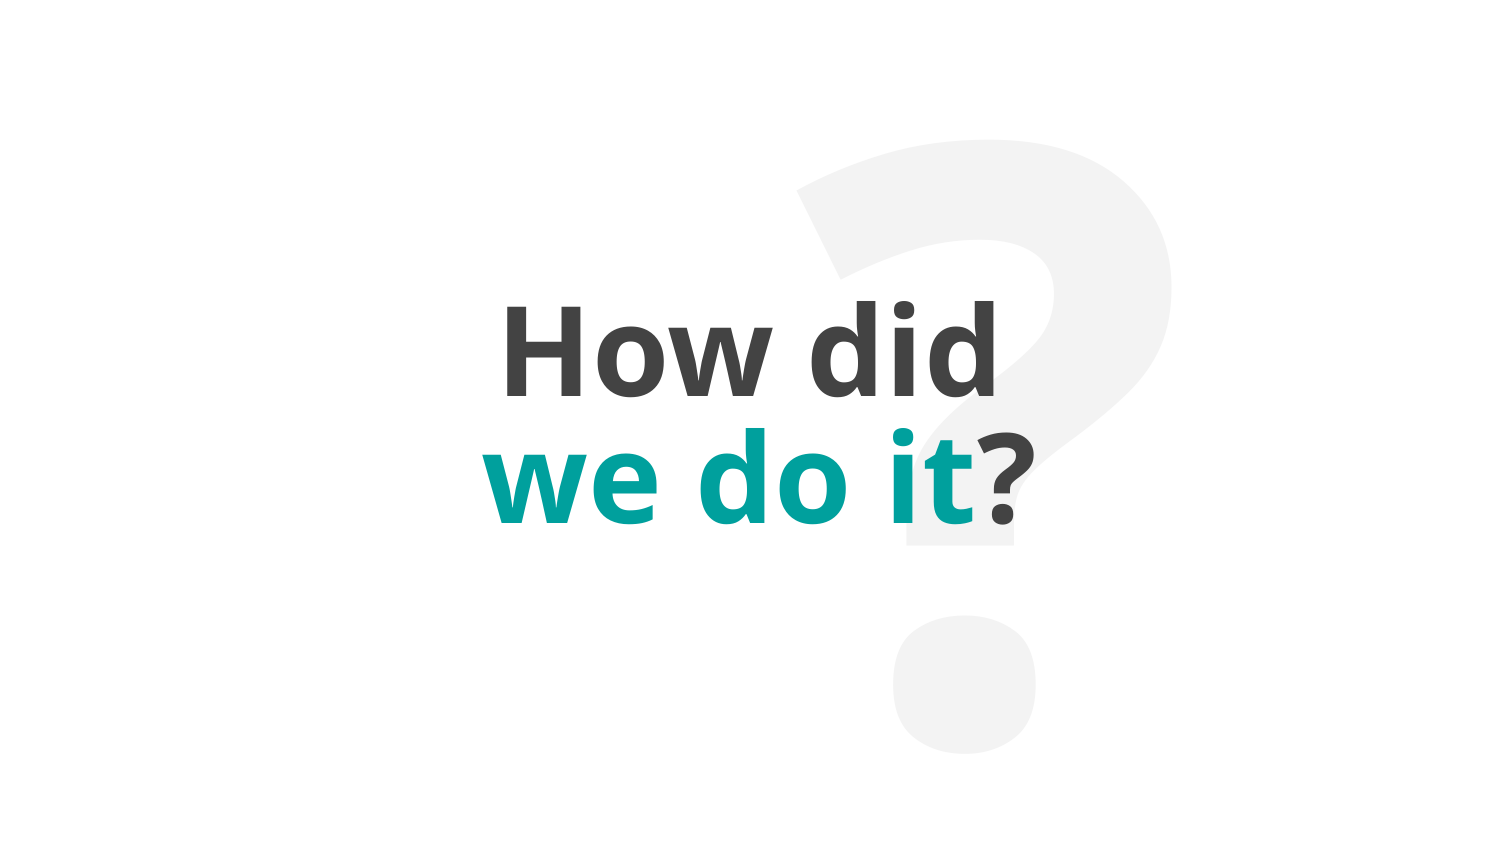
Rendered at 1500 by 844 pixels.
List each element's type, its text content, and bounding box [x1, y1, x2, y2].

text_box How did [366, 260, 1133, 583]
text_box ? [779, 0, 1500, 715]
text_box we do it? [379, 383, 1140, 472]
